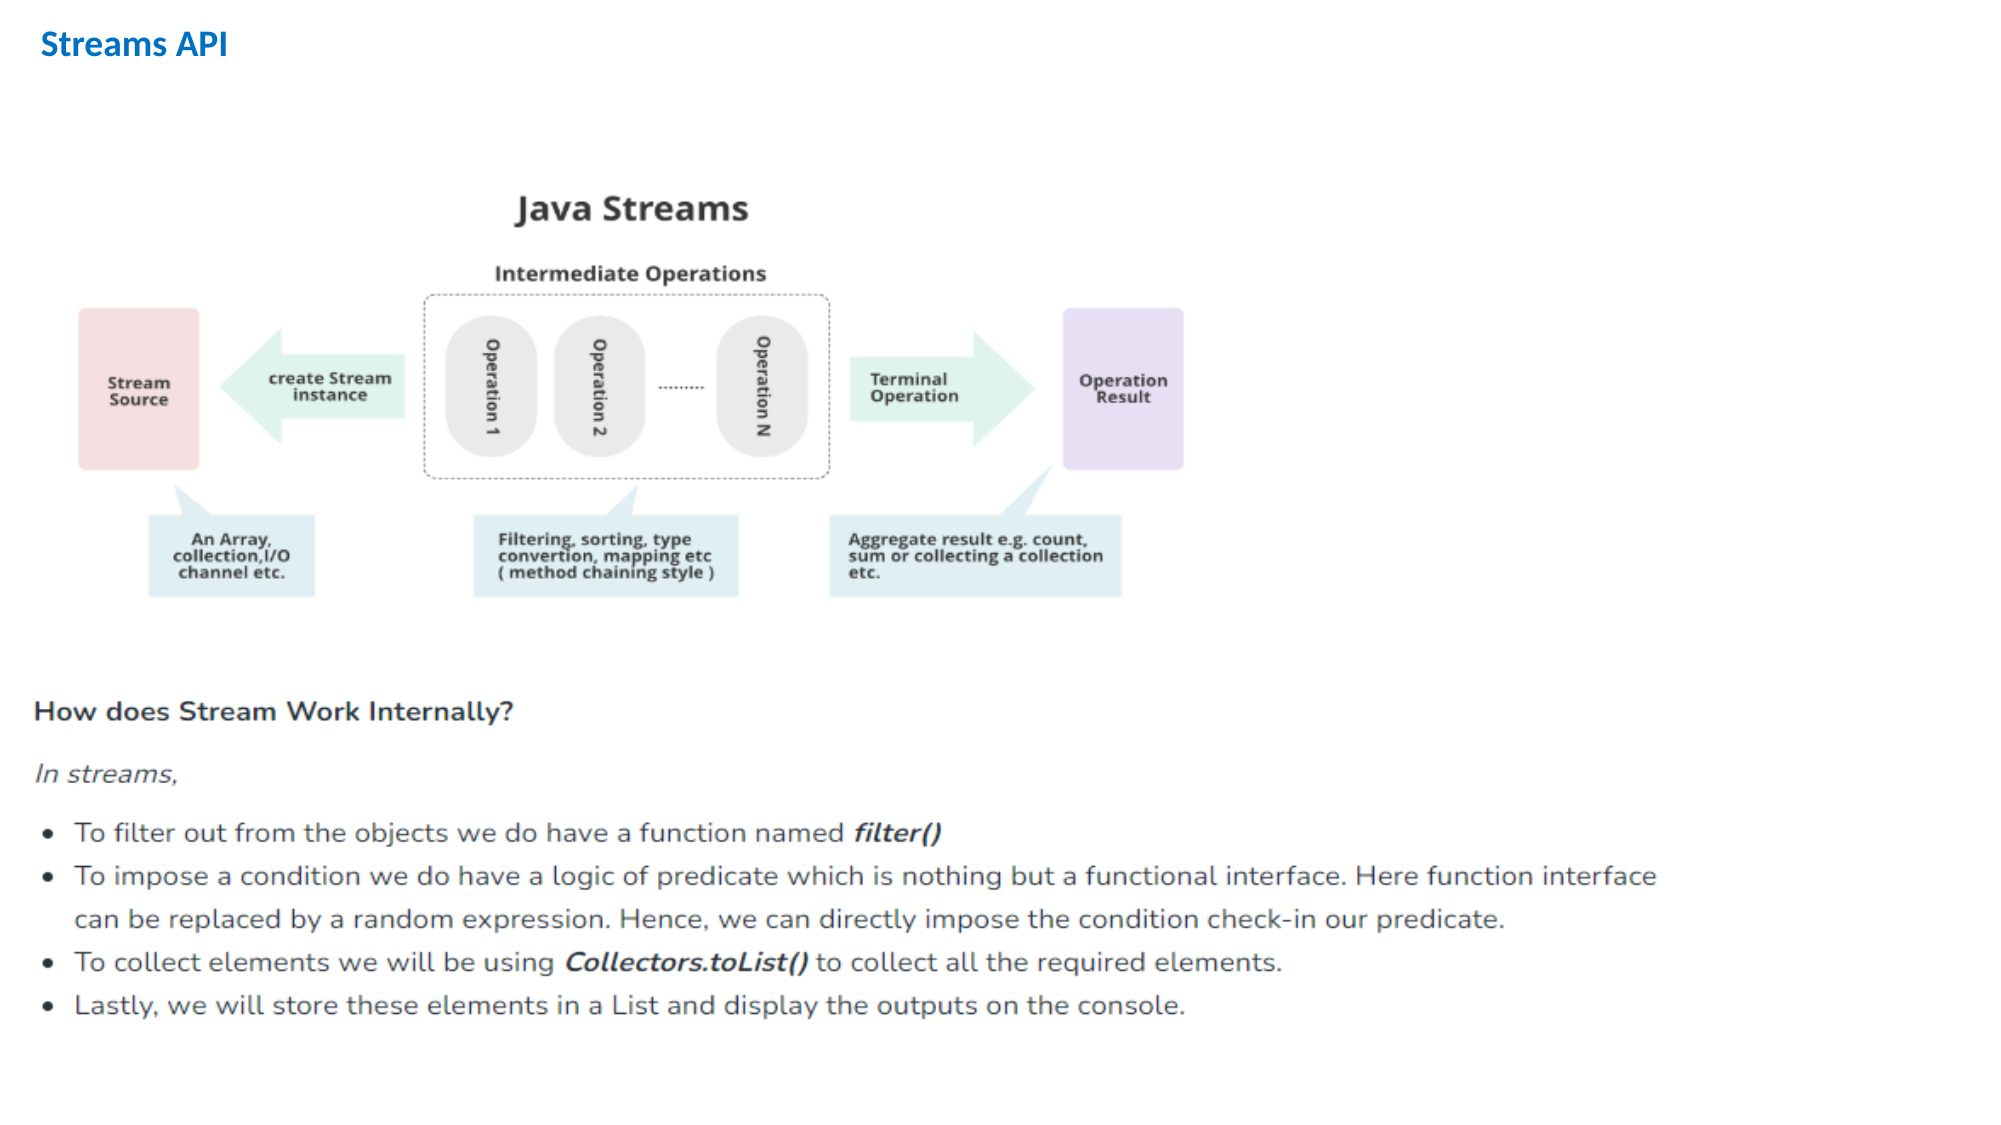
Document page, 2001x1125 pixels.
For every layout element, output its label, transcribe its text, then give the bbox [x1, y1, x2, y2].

text_box Streams API [26, 11, 1000, 72]
picture [26, 154, 1783, 1056]
